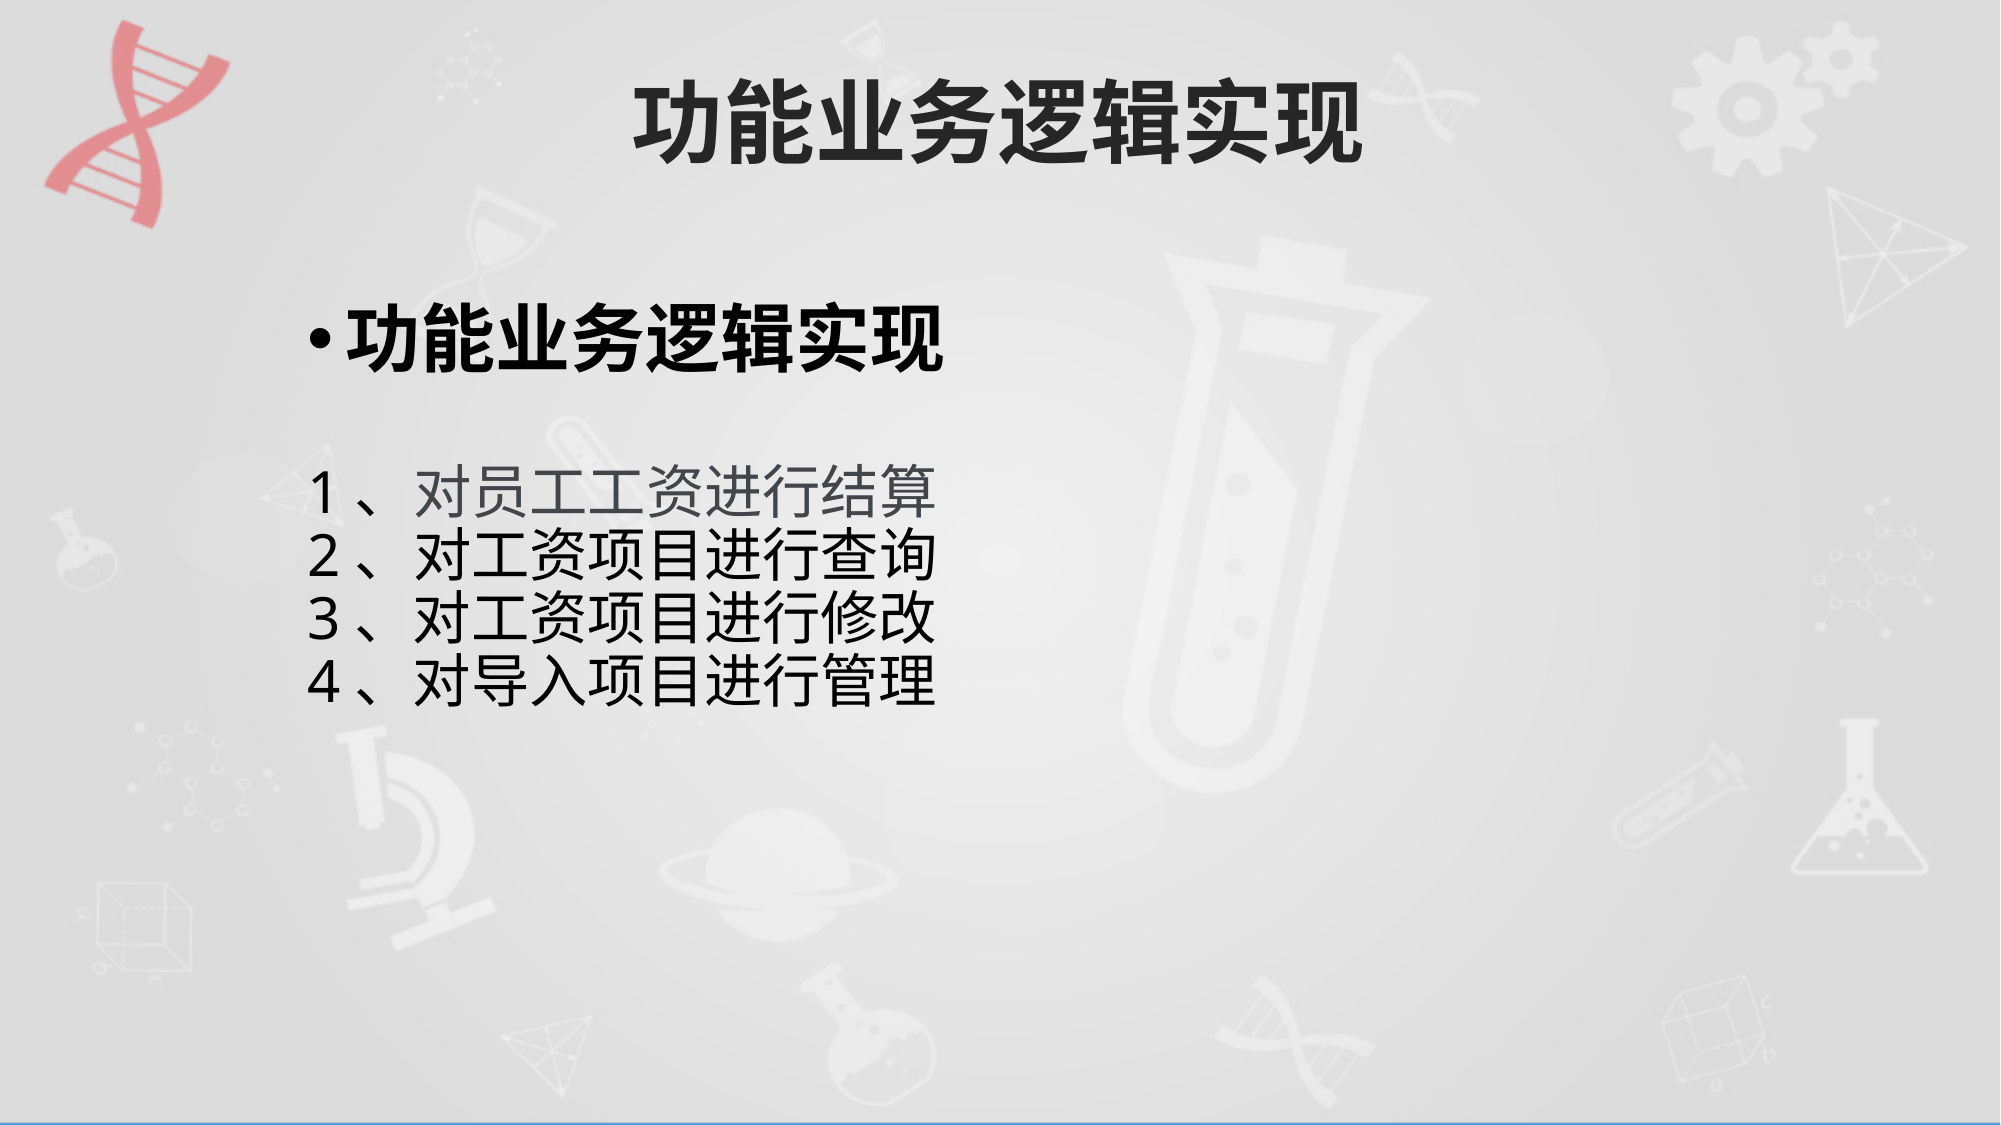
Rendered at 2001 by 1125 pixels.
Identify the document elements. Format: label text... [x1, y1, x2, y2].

picture [0, 0, 2001, 1125]
text_box 功能业务逻辑实现 1、对员工工资进行结算 2、对工资项目进行查询 3、对工资项目进行修改 4、对导入项目进行管理 [292, 294, 1652, 1050]
title 功能业务逻辑实现 [292, 62, 1705, 192]
